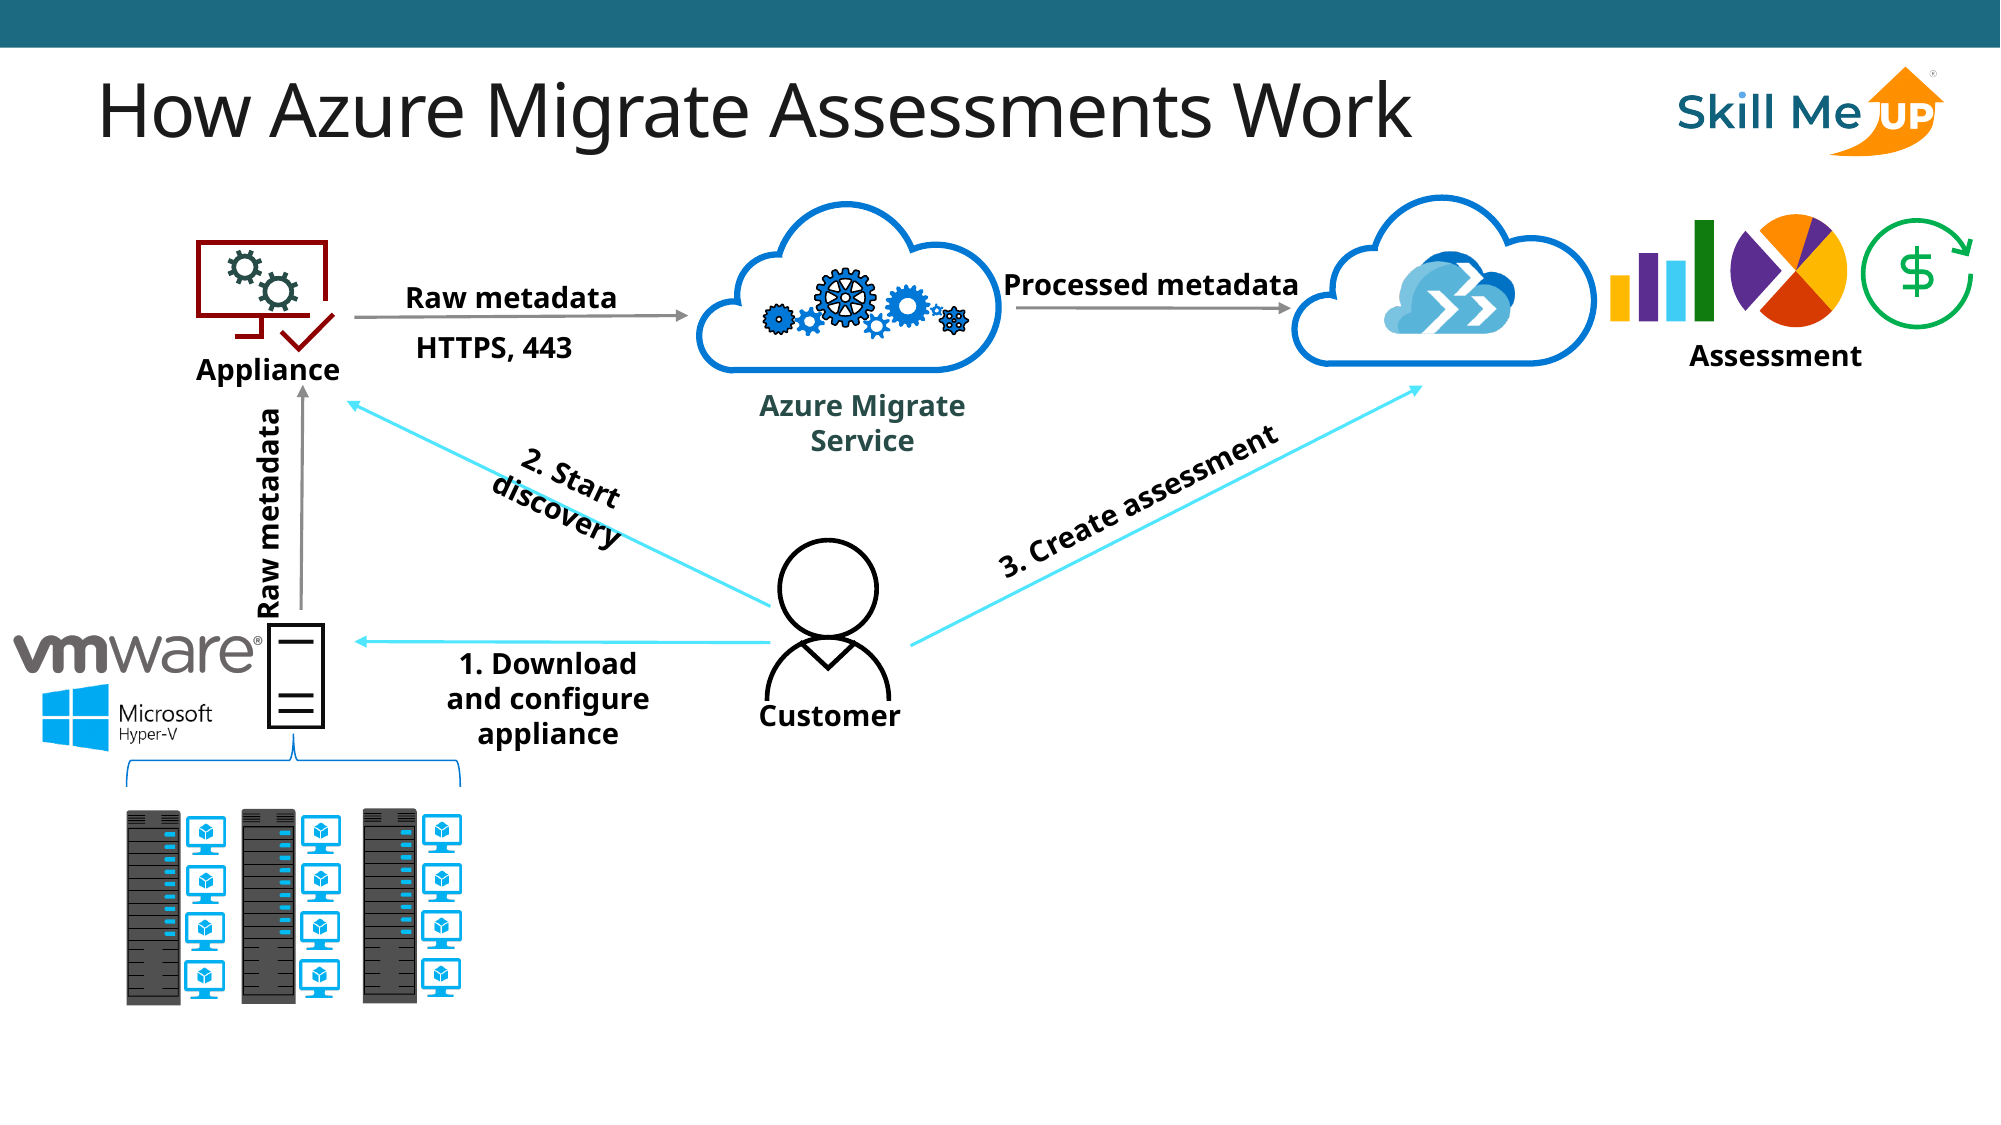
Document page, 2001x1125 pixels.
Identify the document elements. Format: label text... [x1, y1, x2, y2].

text_box Azure Migrate Service [733, 380, 993, 465]
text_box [346, 400, 771, 607]
picture [266, 623, 326, 730]
picture [11, 633, 263, 758]
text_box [126, 733, 463, 1006]
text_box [241, 395, 304, 637]
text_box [177, 242, 359, 395]
picture [1668, 53, 1955, 169]
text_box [354, 203, 999, 371]
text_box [987, 197, 1595, 365]
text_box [910, 385, 1423, 647]
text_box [695, 539, 965, 741]
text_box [1610, 208, 1971, 381]
title How Azure Migrate Assessments Work [96, 63, 1668, 154]
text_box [354, 637, 771, 760]
